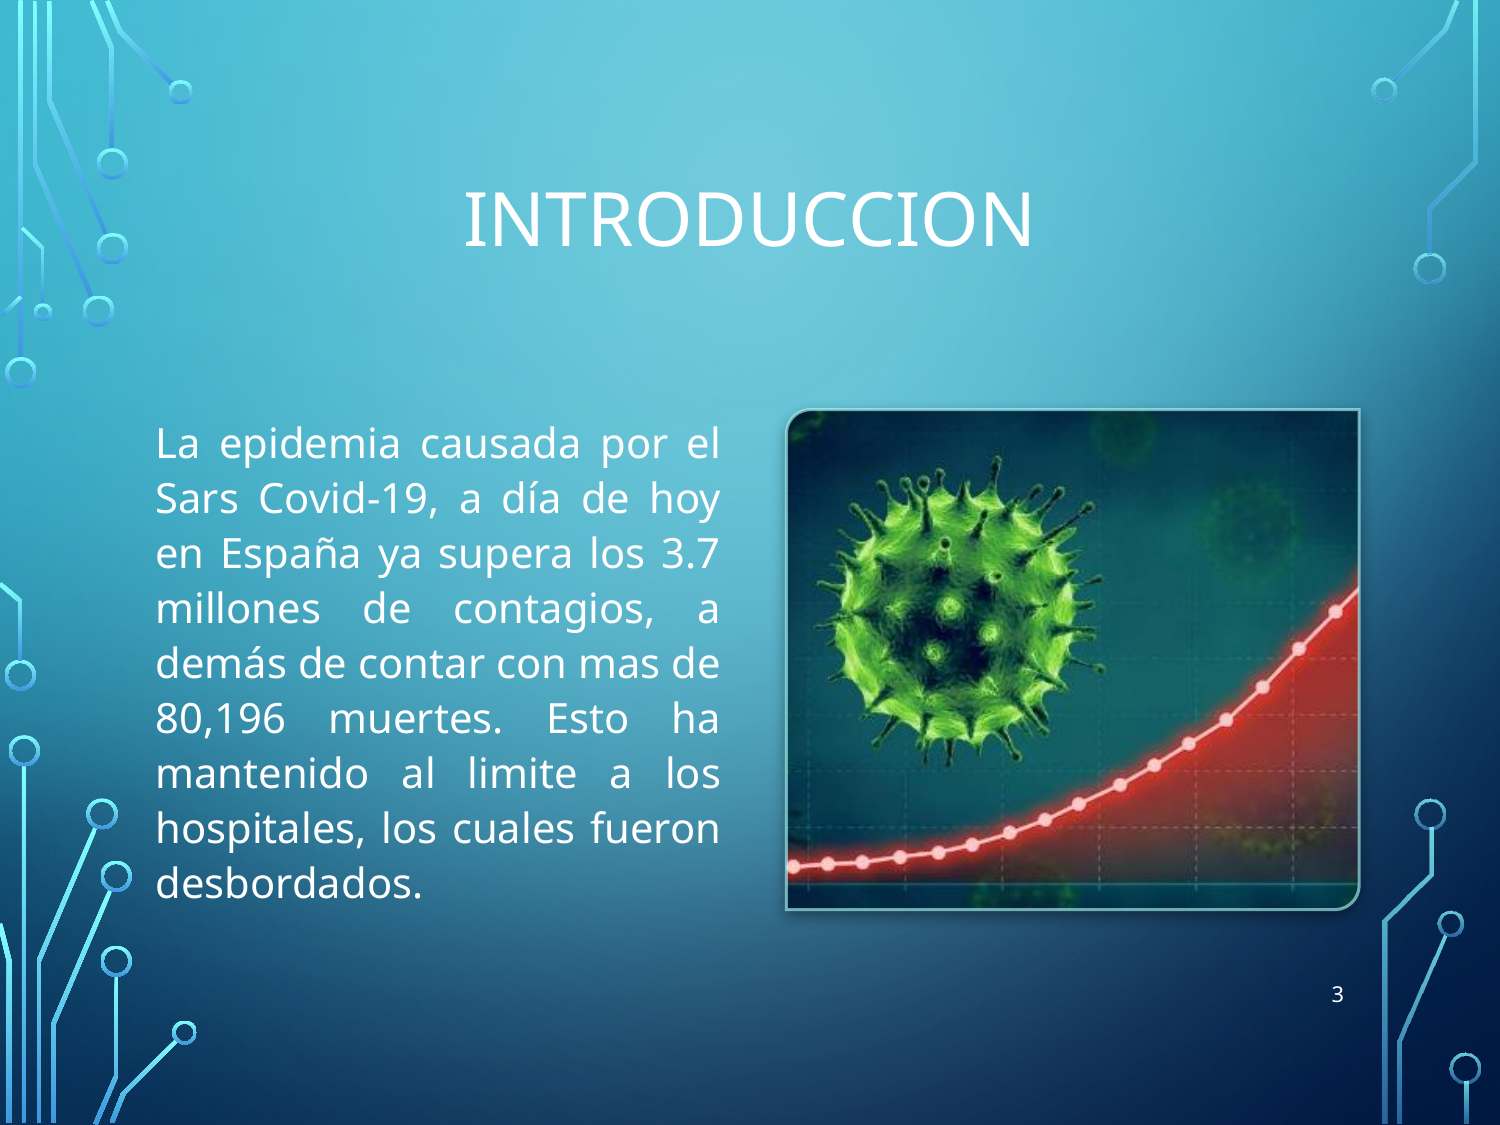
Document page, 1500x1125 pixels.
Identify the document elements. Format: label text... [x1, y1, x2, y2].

list La epidemia causada por el Sars Covid-19, a día de hoy en España ya supera los 3.7 millones de contagios, a demás de contar con mas de 80,196 muertes. Esto ha mantenido al limite a los hospitales, los cuales fueron desbordados. [140, 369, 737, 950]
slide_number 3 [1264, 965, 1360, 1025]
title INTRODUCCION [140, 101, 1360, 344]
picture [786, 409, 1360, 910]
